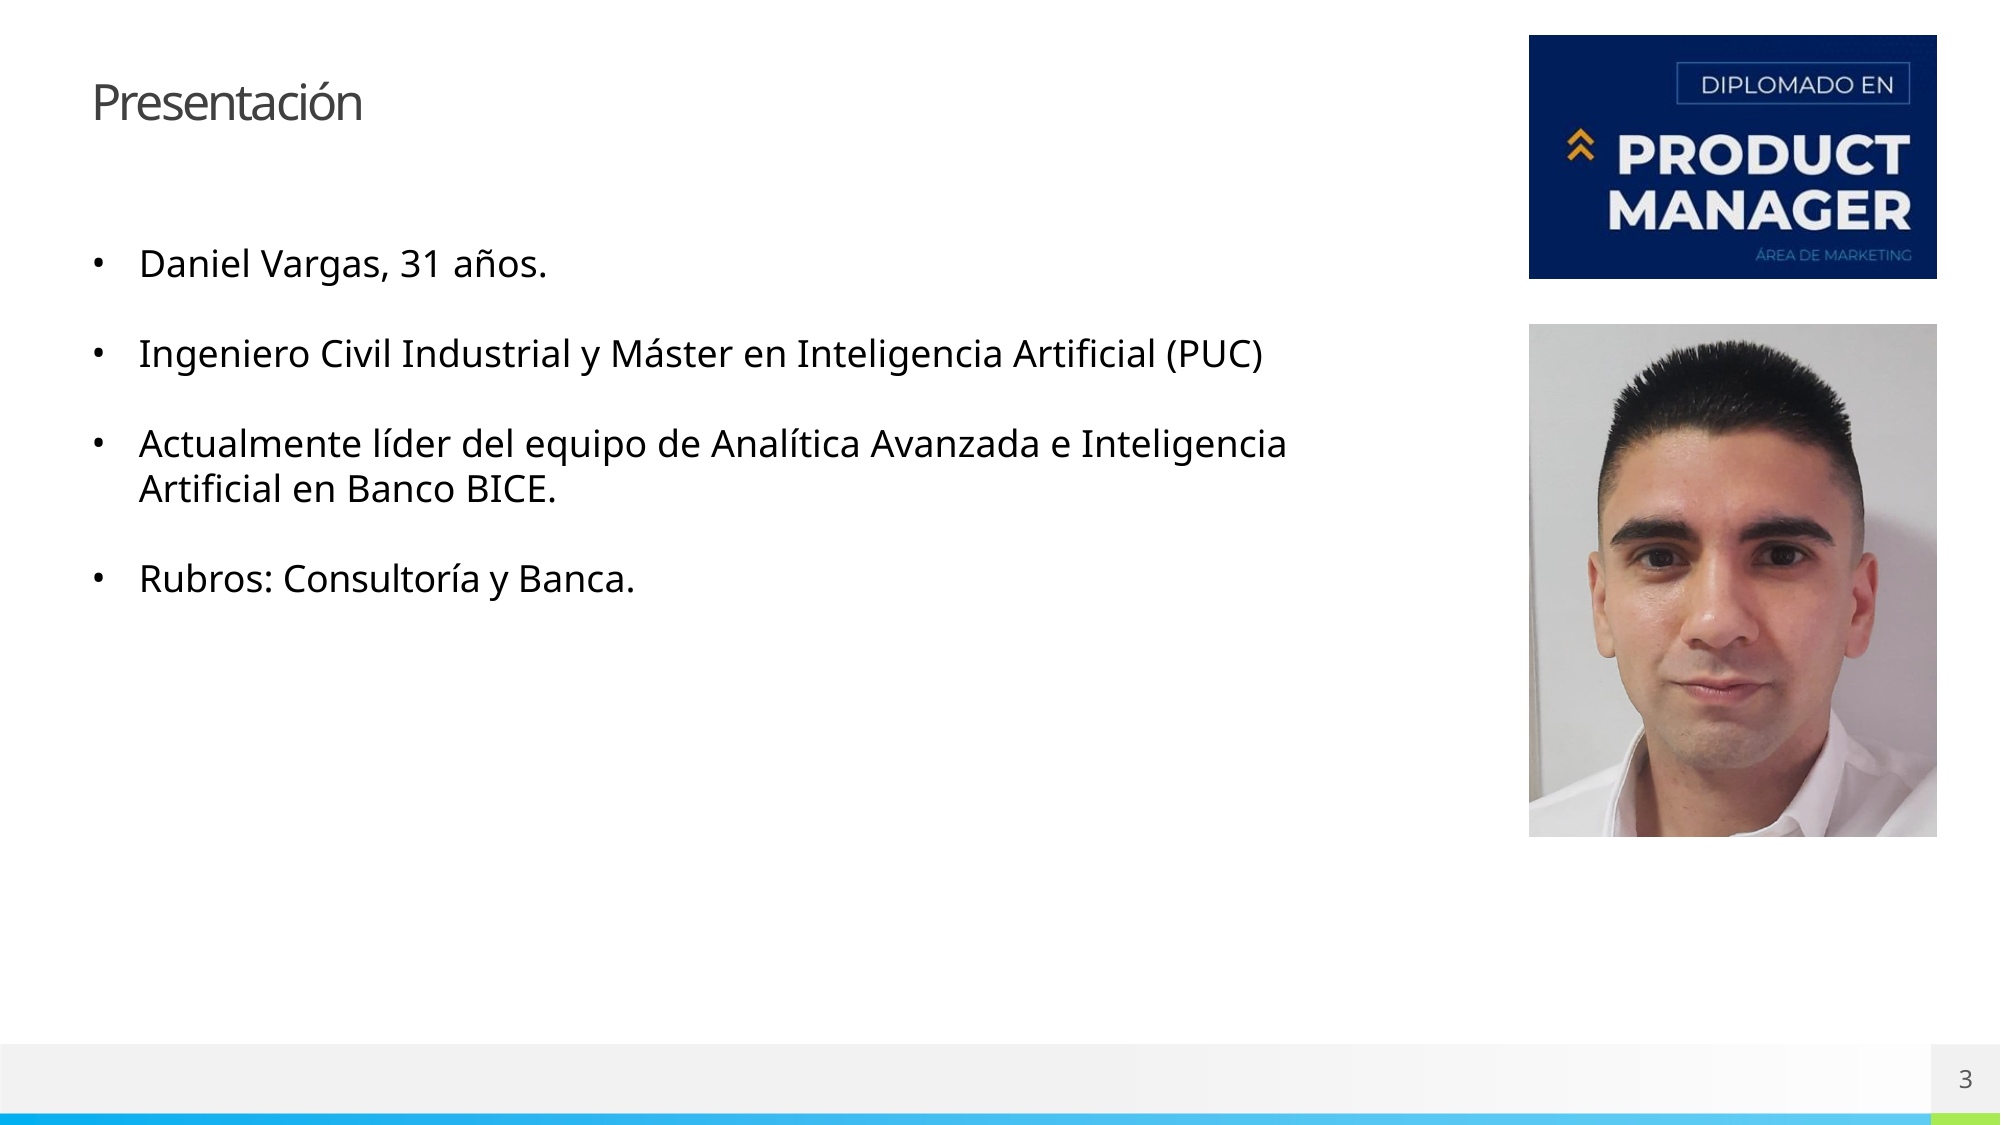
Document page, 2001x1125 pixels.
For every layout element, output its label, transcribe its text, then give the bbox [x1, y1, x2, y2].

slide_number 3 [1945, 1061, 1988, 1125]
text_box [1930, 1044, 2000, 1114]
picture [0, 1044, 1930, 1125]
title Presentación [89, 68, 1244, 237]
picture [1529, 324, 1938, 837]
text_box Daniel Vargas, 31 años. Ingeniero Civil Industrial y Máster en Inteligencia Artificial (PUC) Actualmente líder del equipo de Analítica Avanzada e Inteligencia Artificial en Banco BICE. Rubros: Consultoría y Banca. [89, 237, 1298, 600]
picture [1529, 34, 1938, 280]
